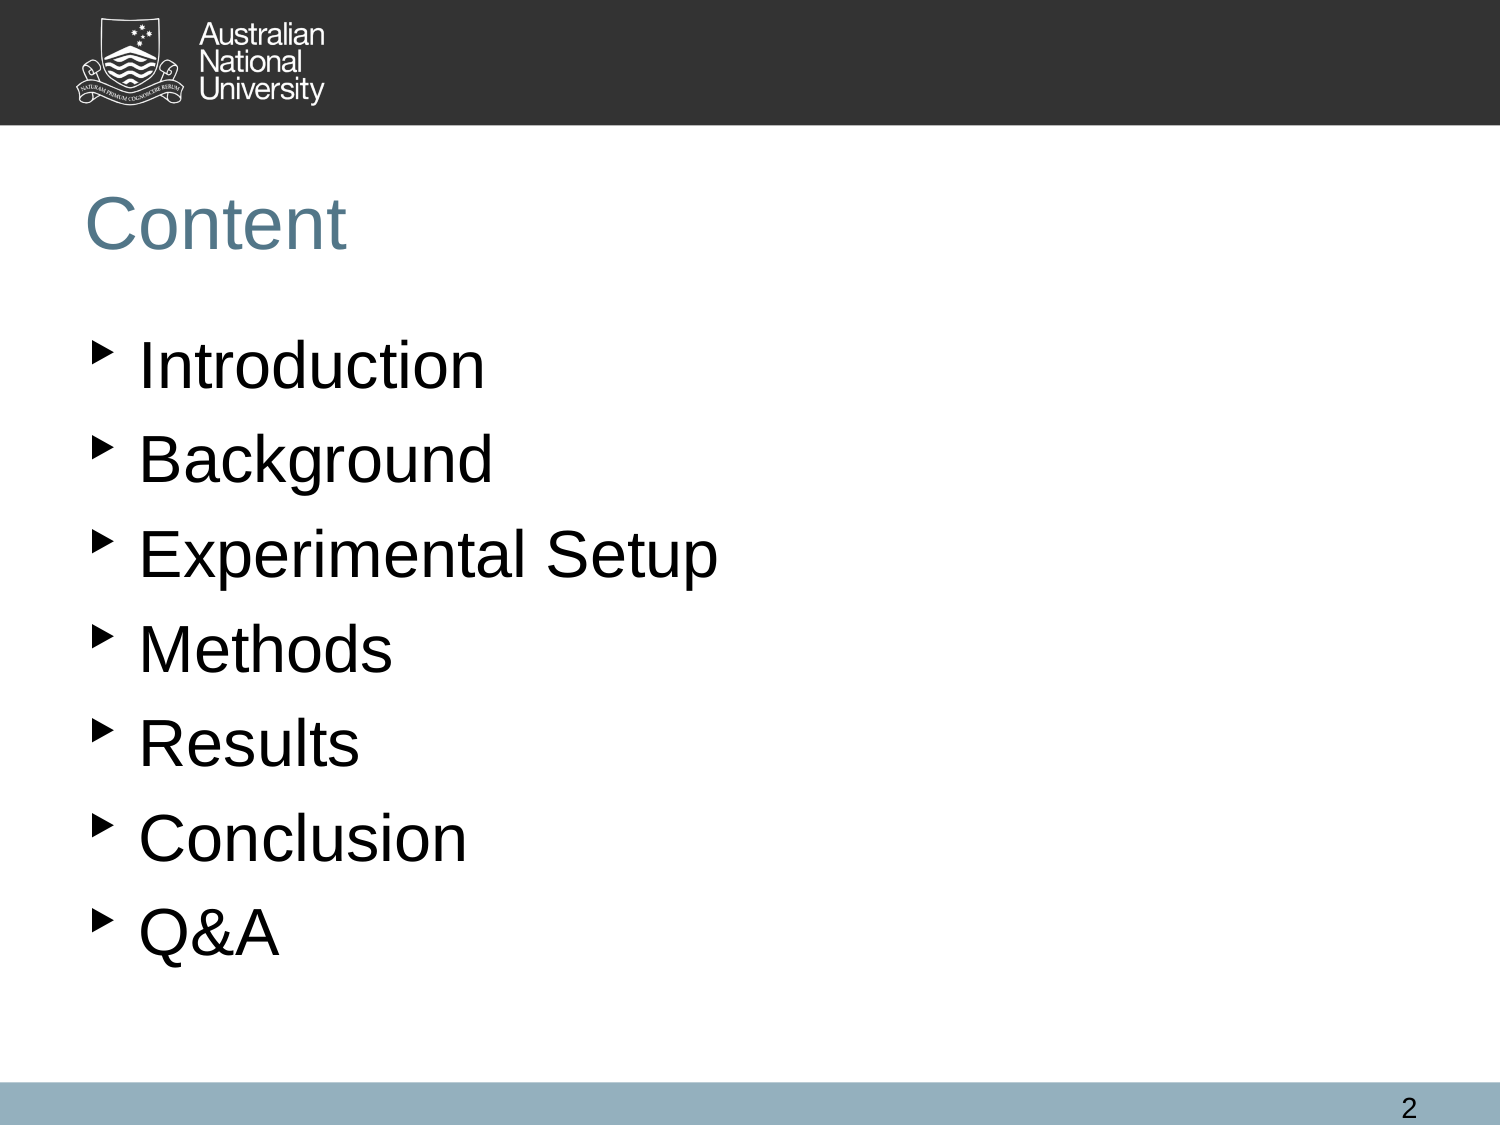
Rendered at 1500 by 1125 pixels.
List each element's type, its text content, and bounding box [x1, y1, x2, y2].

slide_number 2 [1391, 1081, 1426, 1125]
picture [76, 18, 325, 106]
list Introduction Background Experimental Setup Methods Results Conclusion Q&A [74, 313, 1426, 1006]
title Content [76, 124, 1428, 314]
